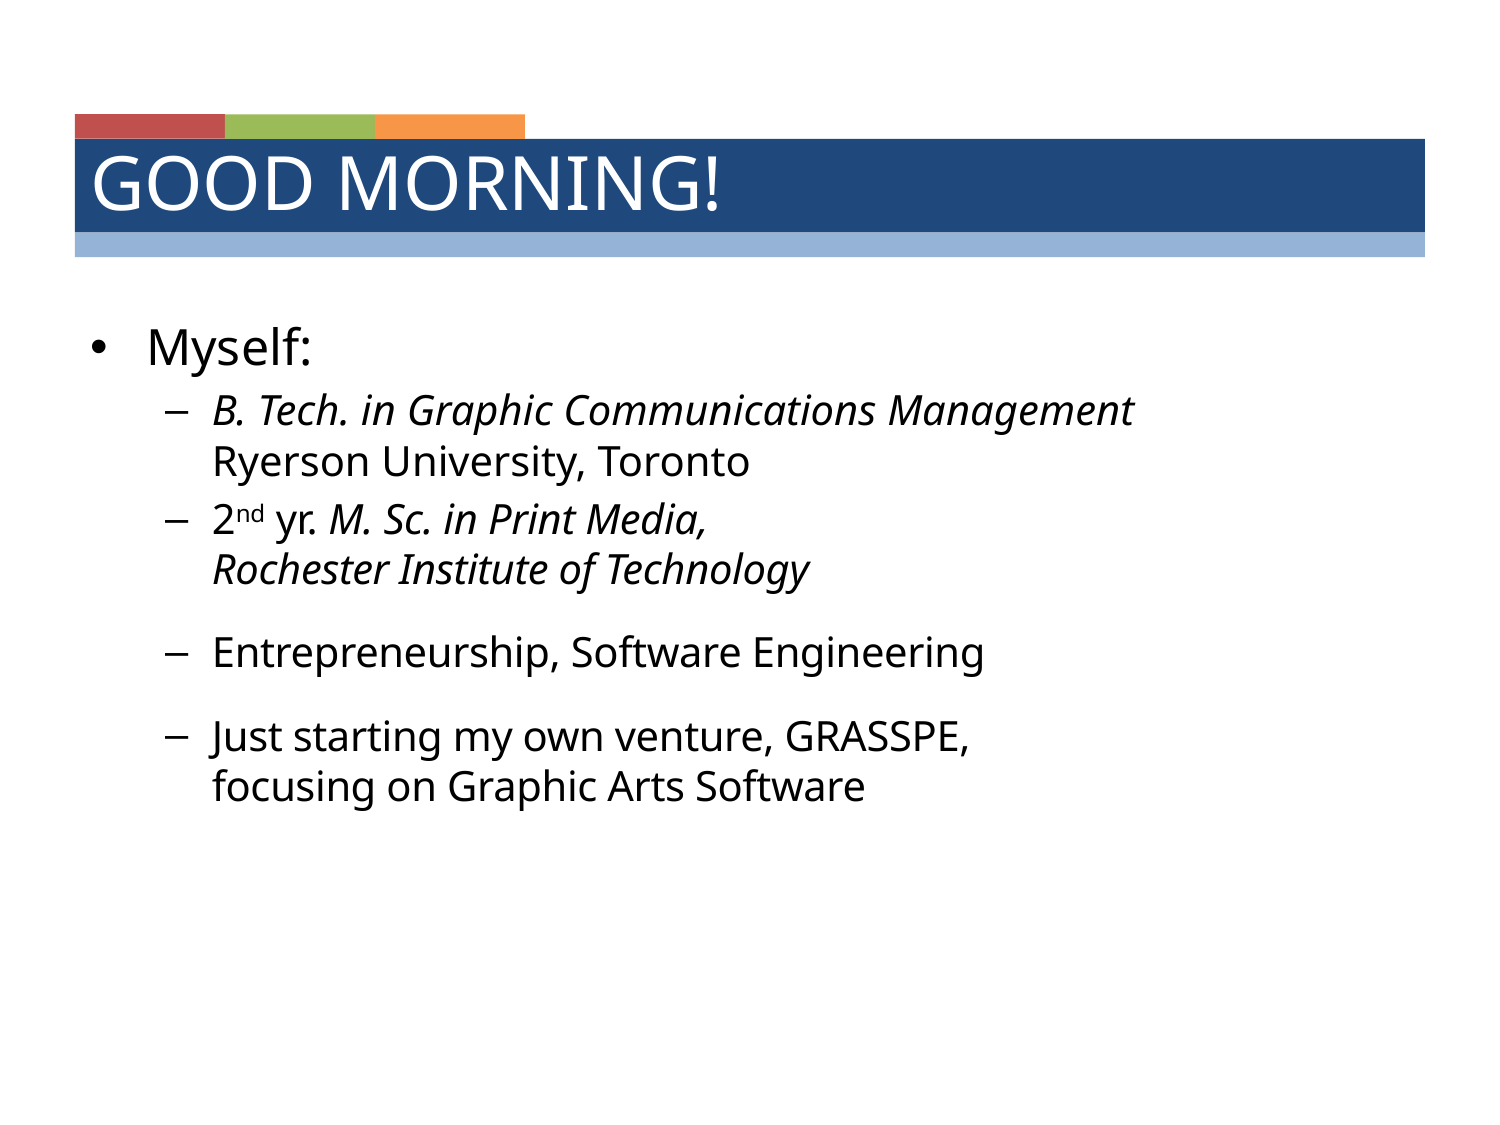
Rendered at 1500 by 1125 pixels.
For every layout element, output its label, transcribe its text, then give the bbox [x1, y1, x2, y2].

title Good Morning! [75, 45, 1425, 233]
list Myself: B. Tech. in Graphic Communications Management Ryerson University, Toronto 2nd yr. M. Sc. in Print Media, Rochester Institute of Technology Entrepreneurship, Software Engineering Just starting my own venture, GRASSPE, focusing on Graphic Arts Software [75, 308, 1425, 1005]
